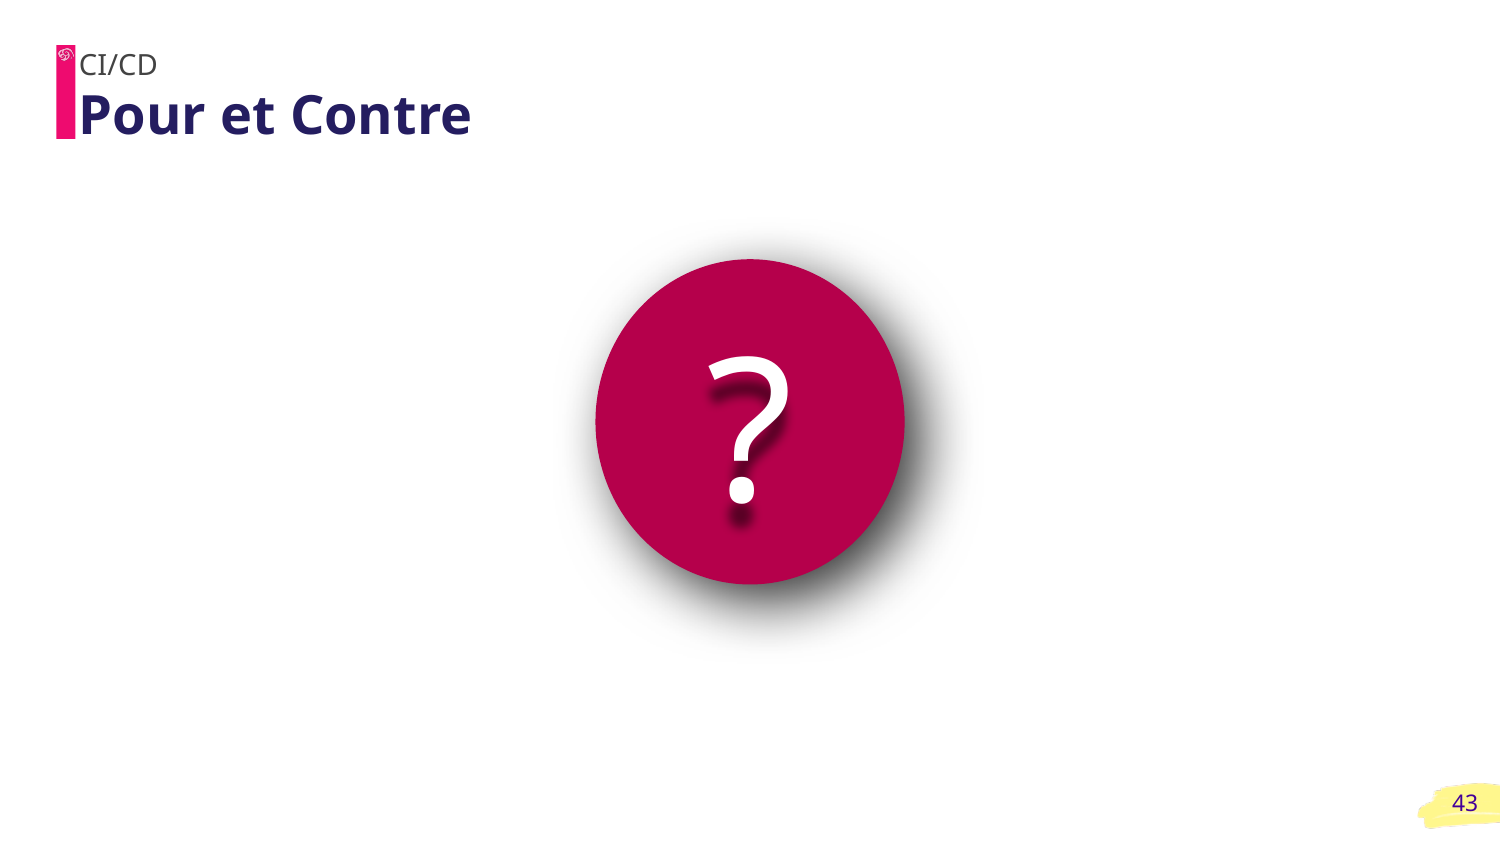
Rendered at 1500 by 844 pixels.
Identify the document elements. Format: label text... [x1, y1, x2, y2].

title Pour et Contre [63, 84, 1462, 159]
picture [1494, 782, 1500, 830]
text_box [595, 258, 905, 585]
slide_number ‹#› [1403, 773, 1494, 839]
title CI/CD [63, 44, 1462, 84]
